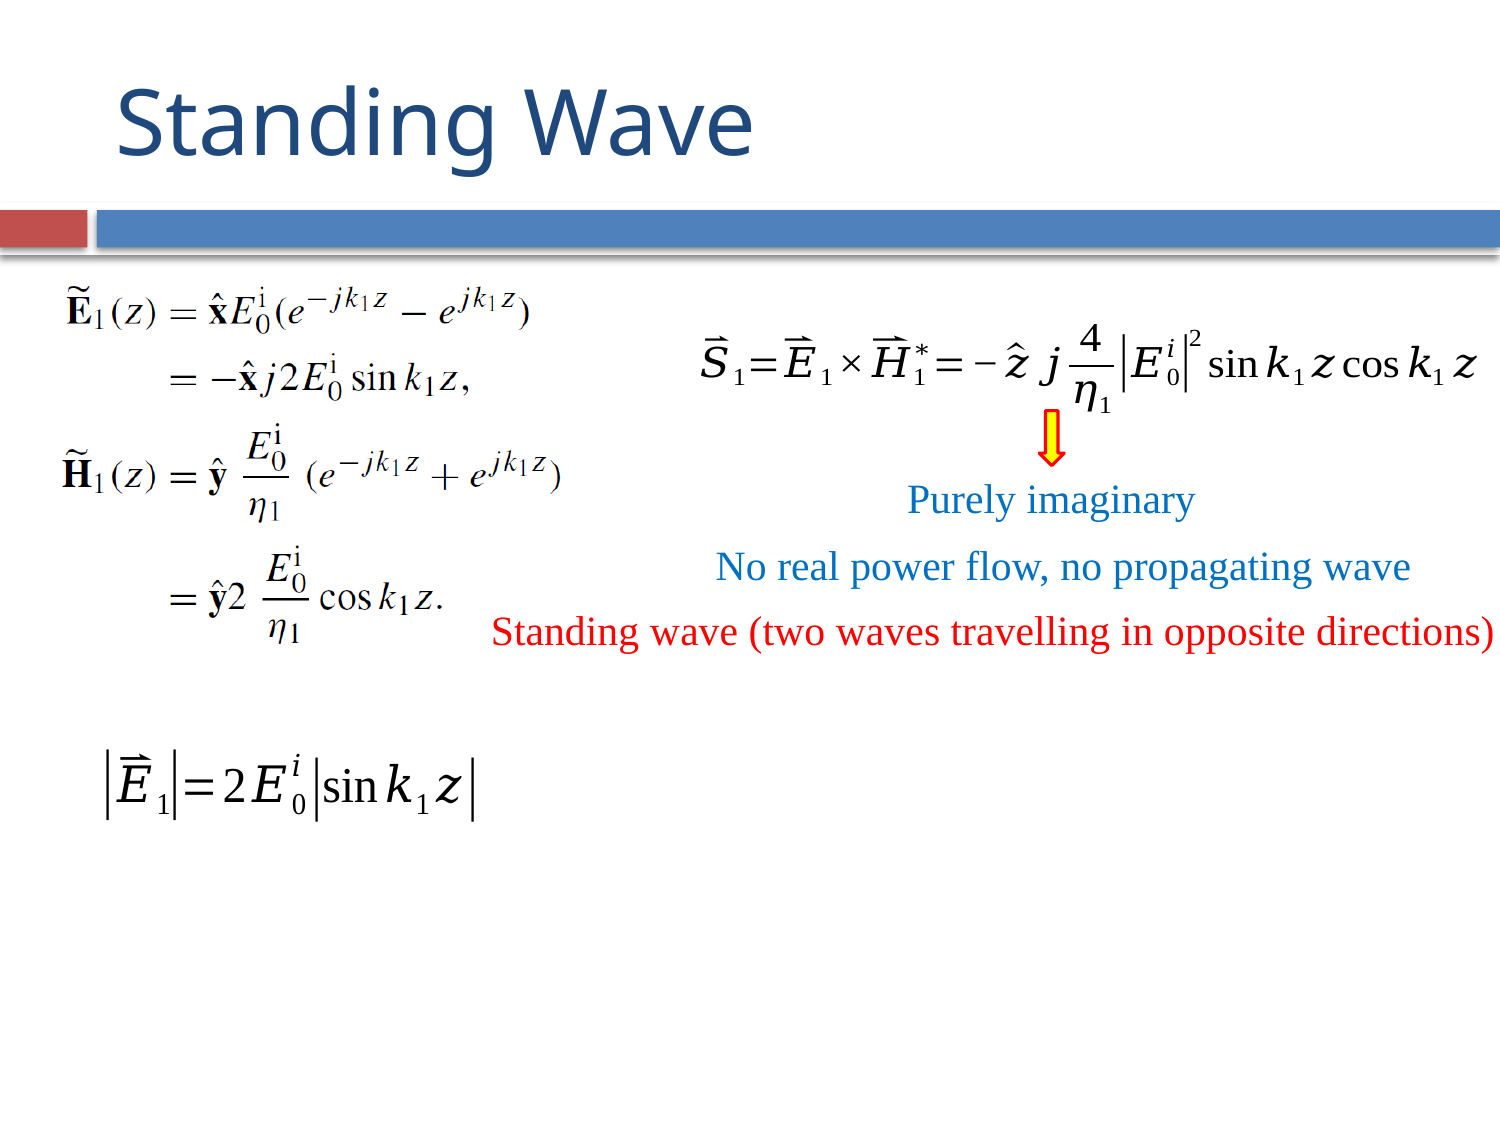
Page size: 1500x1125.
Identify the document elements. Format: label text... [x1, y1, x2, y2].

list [49, 274, 565, 656]
text_box Standing wave (two waves travelling in opposite directions) [567, 596, 1500, 662]
text_box Purely imaginary [889, 464, 1215, 530]
text_box No real power flow, no propagating wave [699, 531, 1428, 596]
text_box [1037, 409, 1066, 467]
title Standing Wave [100, 37, 1438, 200]
